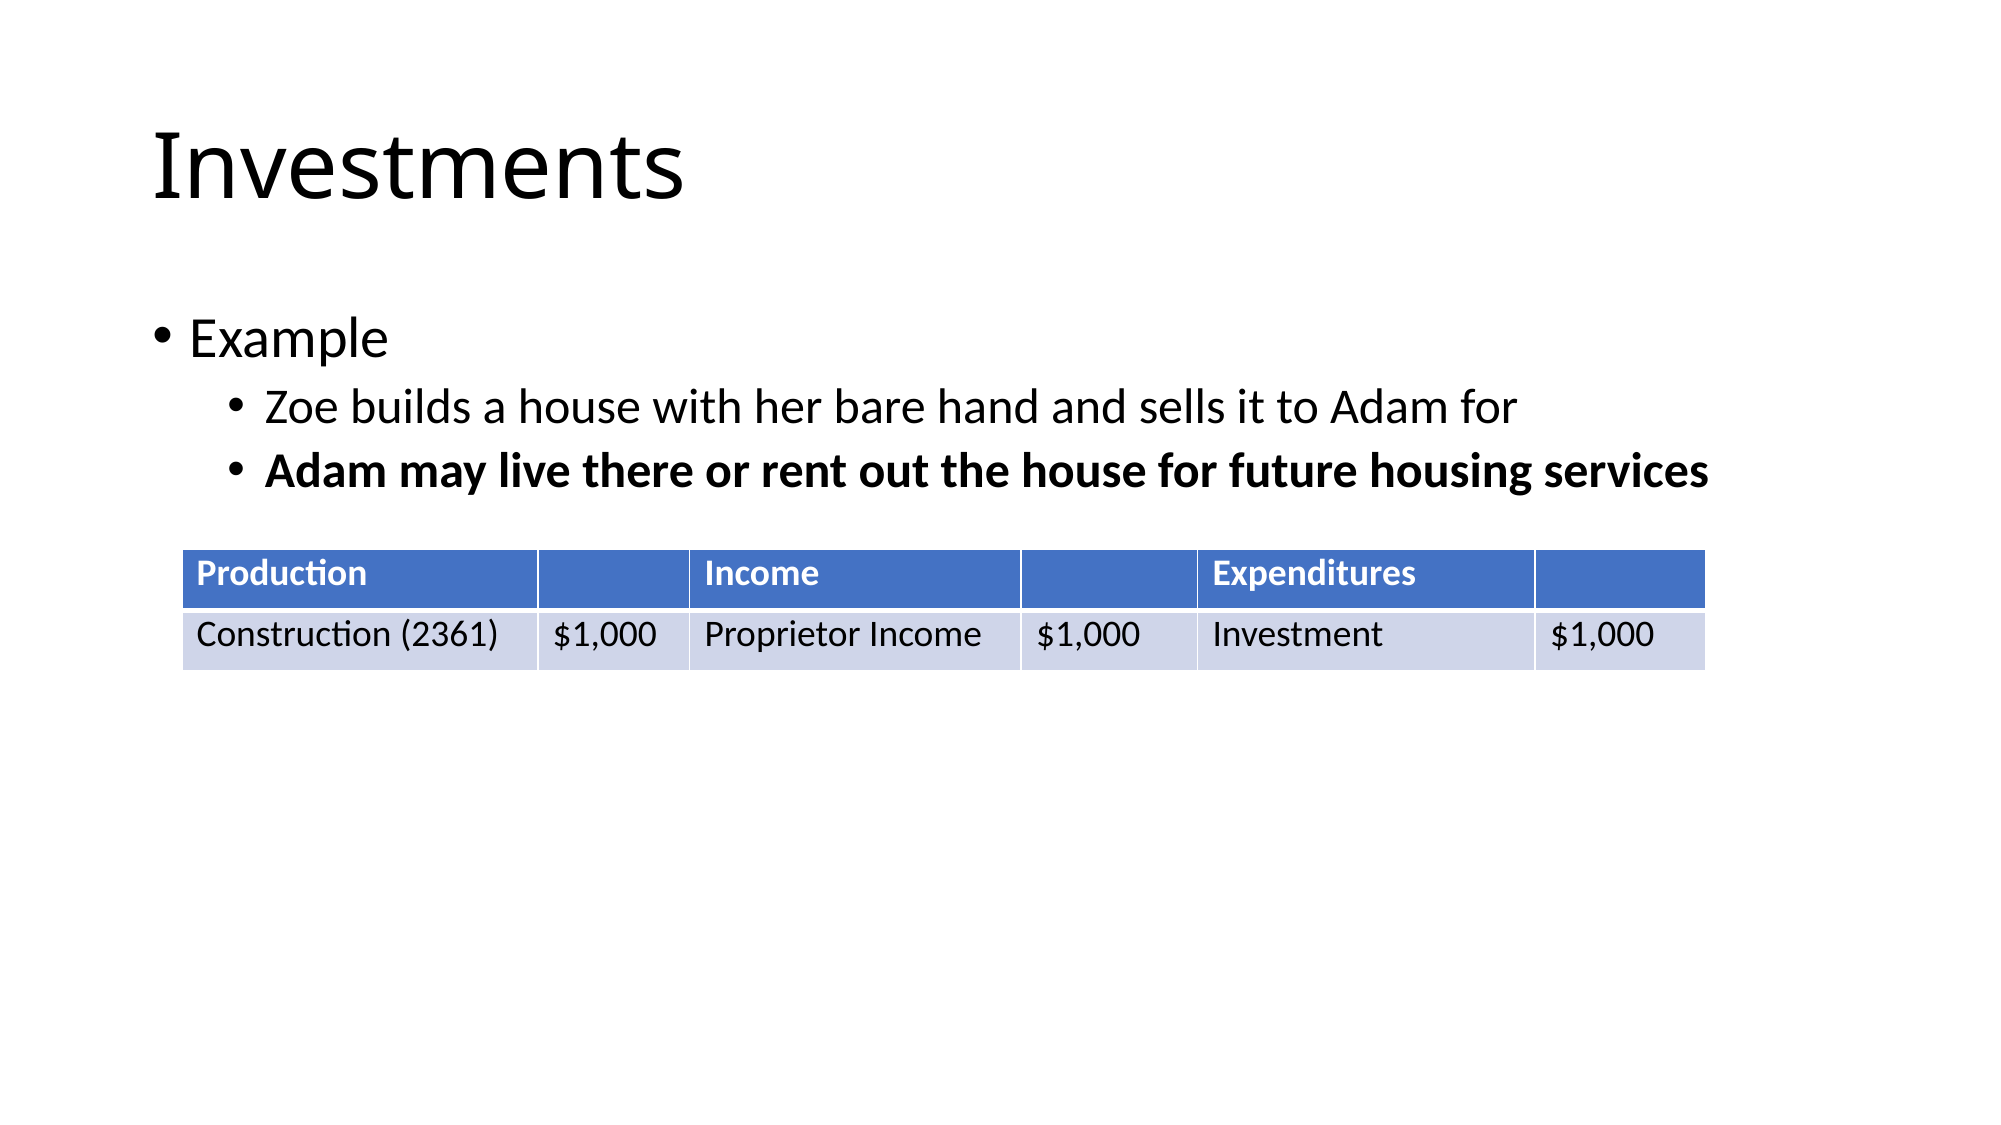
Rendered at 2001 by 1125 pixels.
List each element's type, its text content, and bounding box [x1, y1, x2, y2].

table_header Expenditures [1198, 550, 1534, 608]
table_header Production [183, 550, 537, 608]
table_cell Investment [1198, 613, 1534, 670]
table_cell $1,000 [539, 613, 689, 670]
table_header Income [690, 550, 1020, 608]
table_cell Proprietor Income [690, 613, 1020, 670]
table_cell Construction (2361) [183, 613, 537, 670]
title Investments [137, 59, 1863, 278]
table_header [1022, 550, 1197, 608]
table_cell $1,000 [1022, 613, 1197, 670]
table_header [539, 550, 689, 608]
table_header [1536, 550, 1705, 608]
table_cell $1,000 [1536, 613, 1705, 670]
